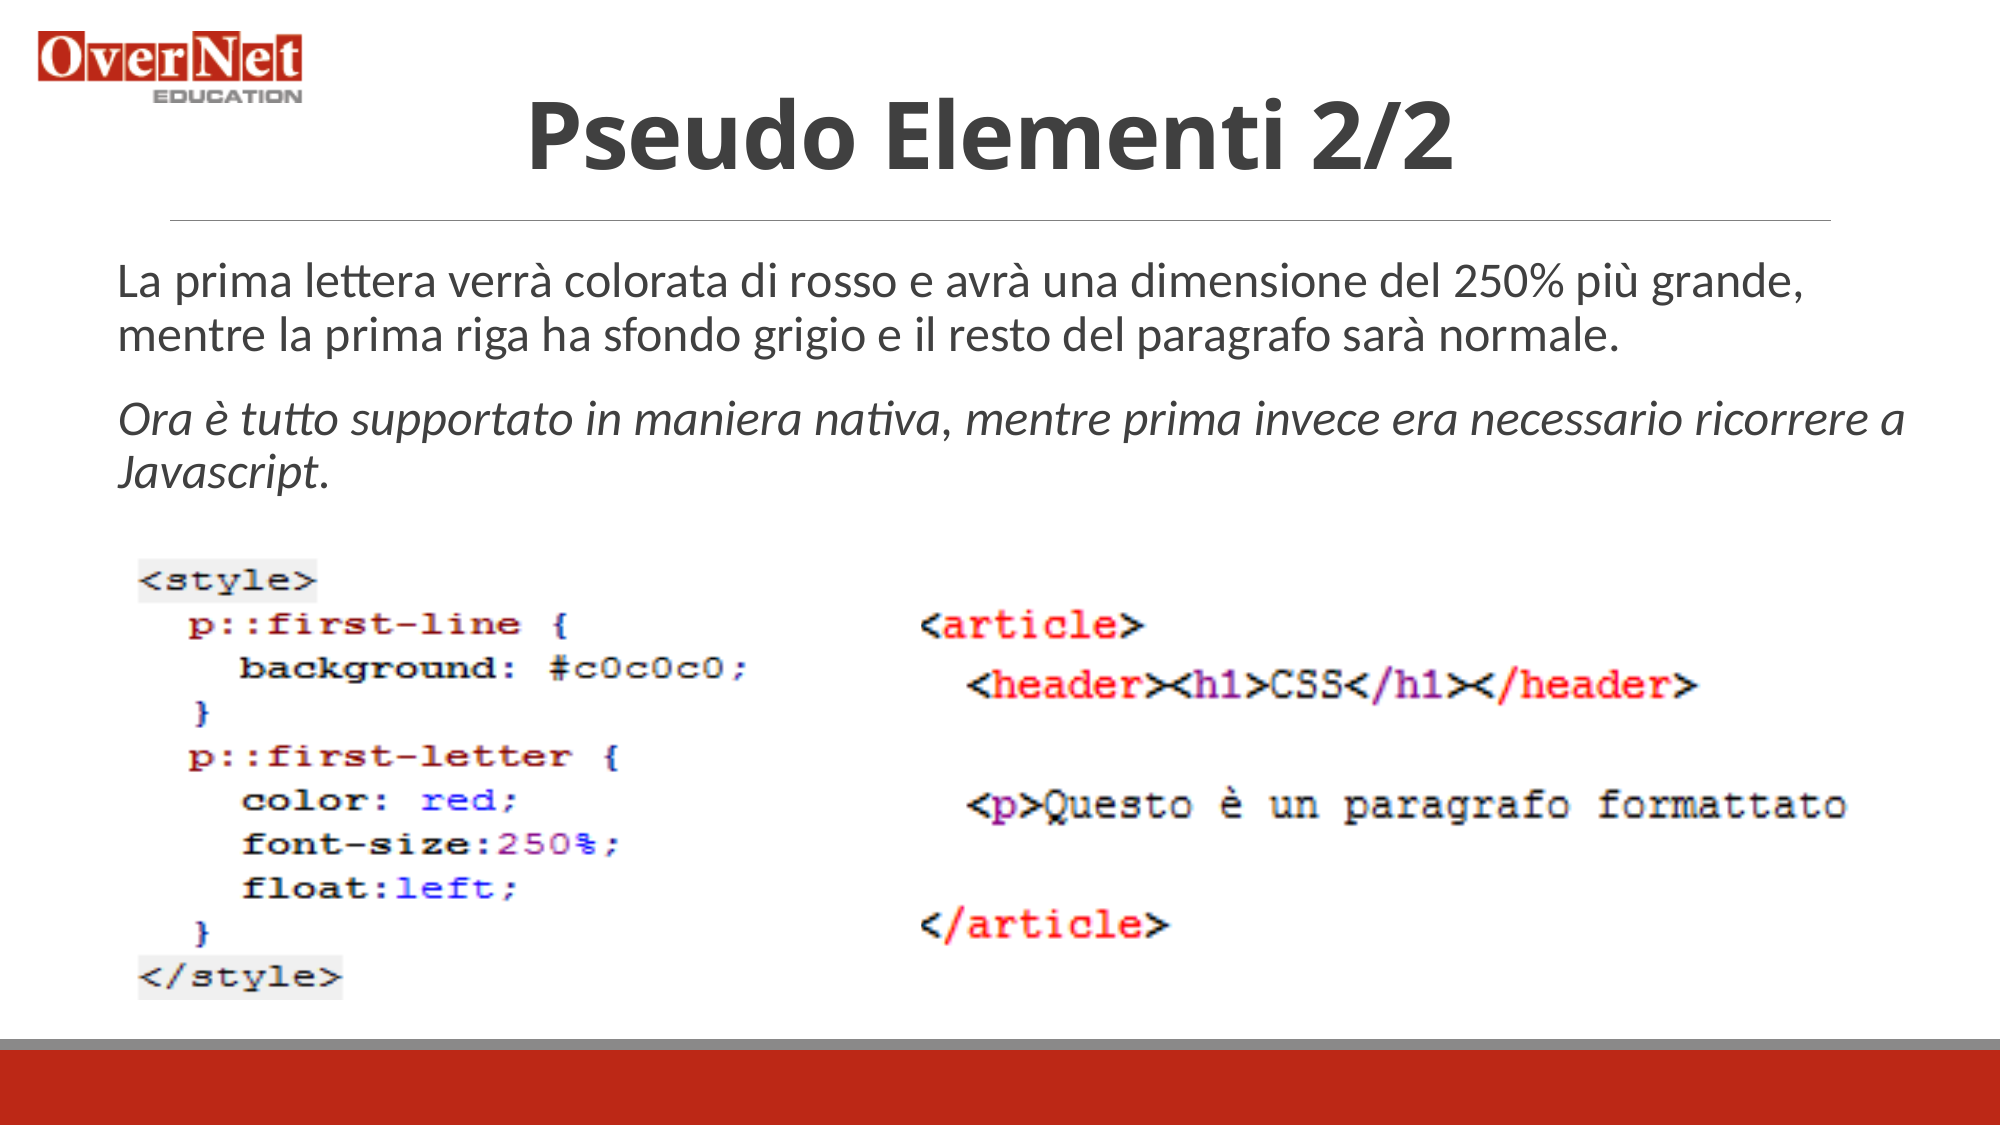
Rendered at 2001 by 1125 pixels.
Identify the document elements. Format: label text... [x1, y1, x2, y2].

title Pseudo Elementi 2/2 [89, 37, 1890, 197]
picture [133, 557, 762, 1001]
list La prima lettera verrà colorata di rosso e avrà una dimensione del 250% più grande, mentre la prima riga ha sfondo grigio e il resto del paragrafo sarà normale. Ora è tutto supportato in maniera nativa, mentre prima invece era necessario ricorrere a Javascript. [117, 247, 1918, 528]
picture [920, 597, 1867, 953]
picture [35, 31, 304, 103]
